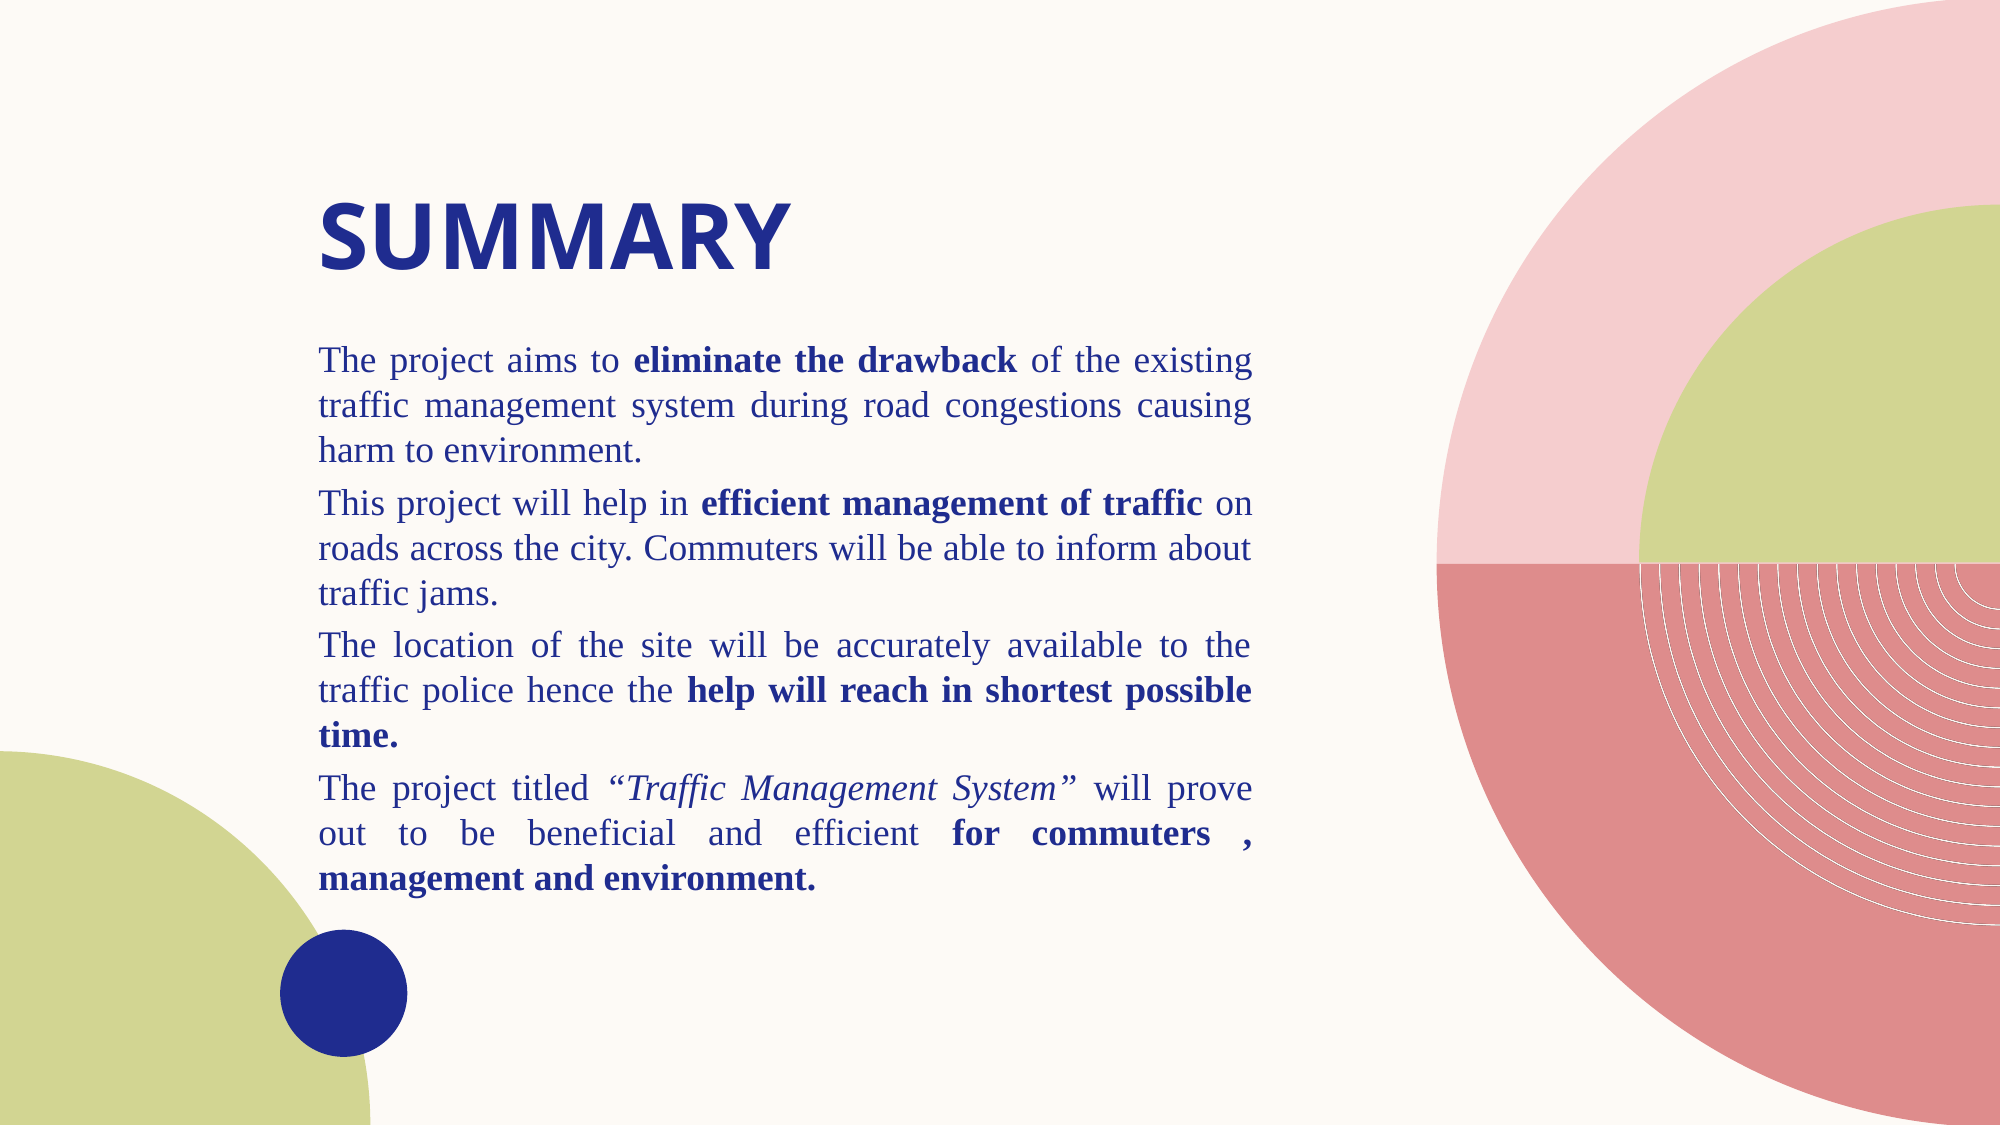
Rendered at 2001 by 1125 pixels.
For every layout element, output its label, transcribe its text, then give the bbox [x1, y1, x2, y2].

picture [1639, 564, 2000, 926]
list The project aims to eliminate the drawback of the existing traffic management system during road congestions causing harm to environment. This project will help in efficient management of traffic on roads across the city. Commuters will be able to inform about traffic jams. The location of the site will be accurately available to the traffic police hence the help will reach in shortest possible time. The project titled “Traffic Management System” will prove out to be beneficial and efficient for commuters , management and environment. [303, 327, 1268, 771]
title SUMMARY [303, 170, 1414, 297]
